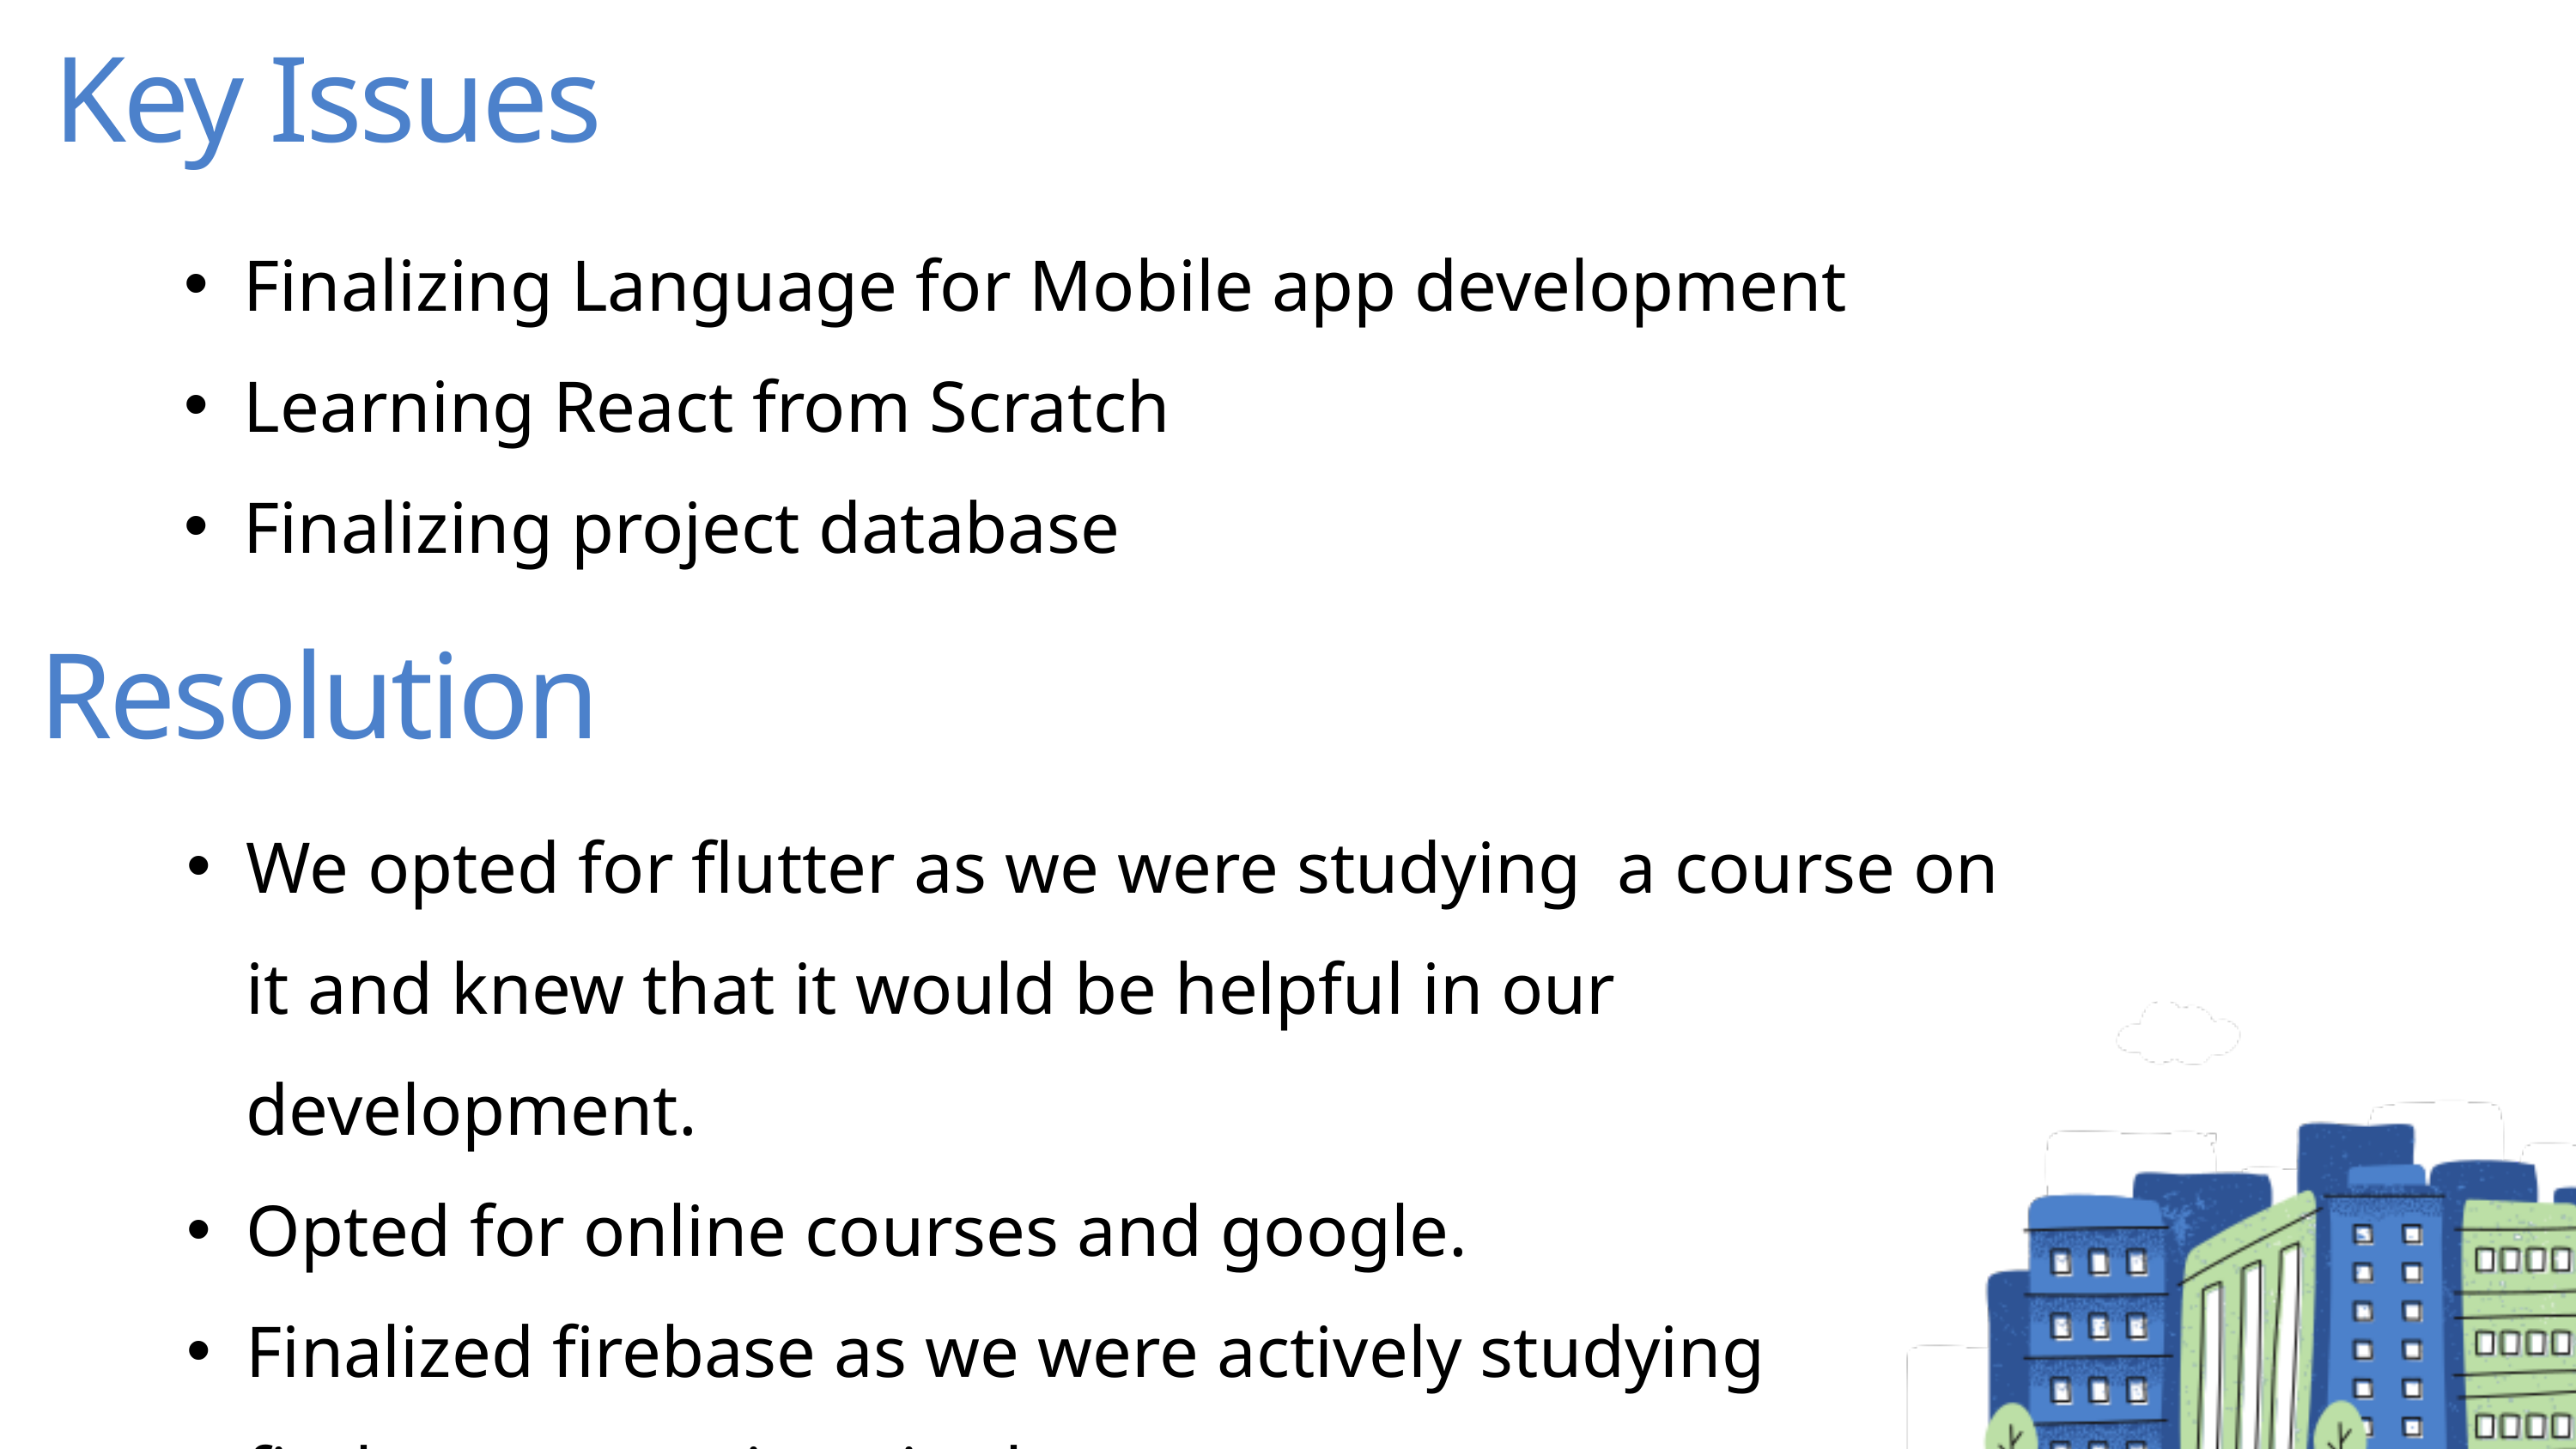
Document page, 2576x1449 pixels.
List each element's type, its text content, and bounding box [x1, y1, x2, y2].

text_box Key Issues [53, 27, 1273, 166]
text_box Finalizing Language for Mobile app development Learning React from Scratch Finalizing project database [125, 203, 2029, 567]
text_box Resolution [39, 623, 1259, 762]
text_box We opted for flutter as we were studying a course on it and knew that it would be helpful in our development. Opted for online courses and google. Finalized firebase as we were actively studying firebase operations in the semester course. [127, 785, 2032, 1449]
text_box [2032, 1001, 2576, 1449]
